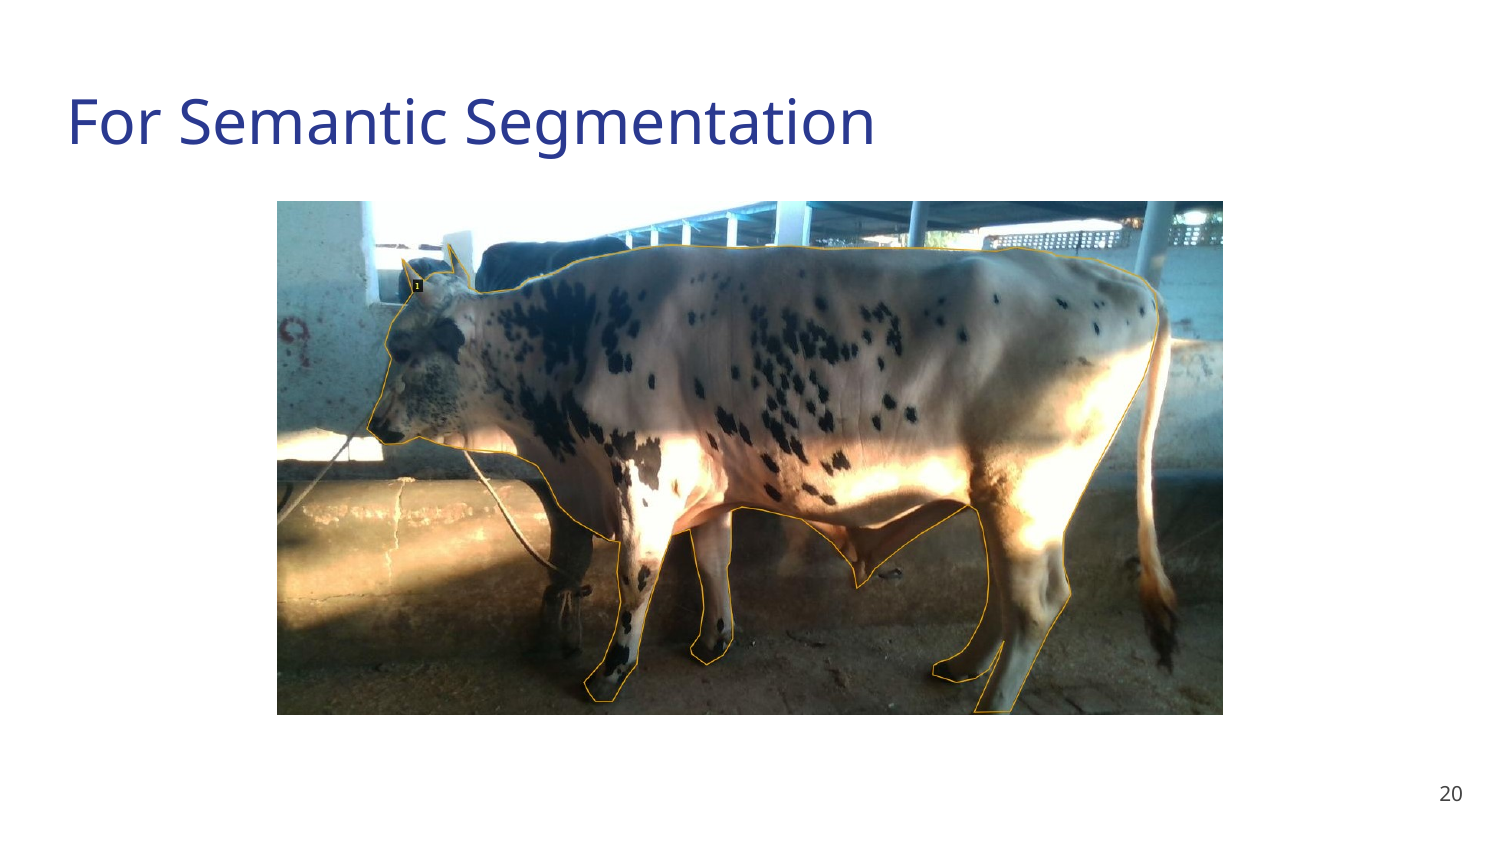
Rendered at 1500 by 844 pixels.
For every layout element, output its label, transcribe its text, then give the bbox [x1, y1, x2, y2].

slide_number ‹#› [1387, 762, 1478, 828]
picture [277, 200, 1223, 716]
title For Semantic Segmentation [51, 67, 1449, 167]
